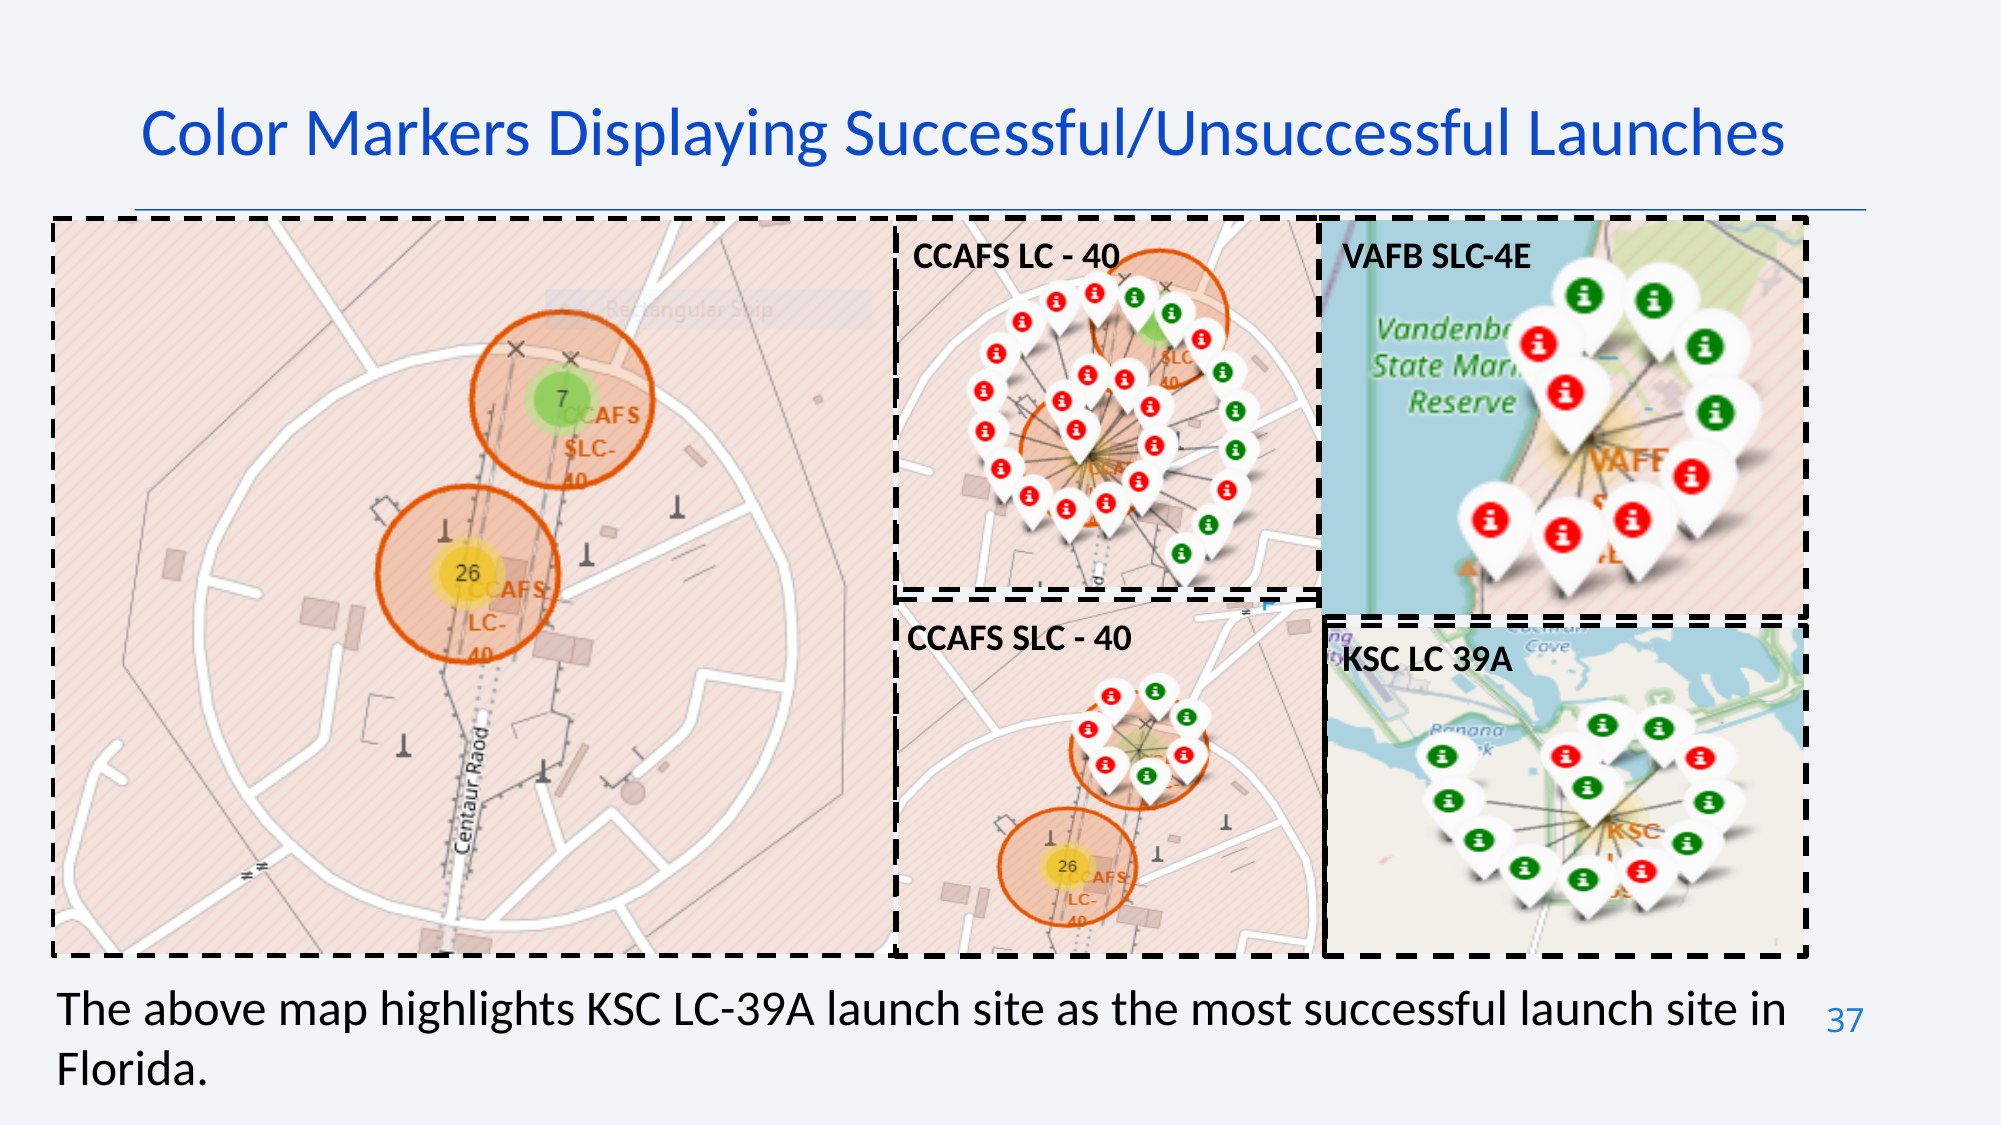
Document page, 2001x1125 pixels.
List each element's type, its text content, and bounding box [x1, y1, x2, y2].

text_box CCAFS SLC - 40 [893, 605, 898, 666]
text_box The above map highlights KSC LC-39A launch site as the most successful launch site in Florida. [41, 968, 1822, 1104]
slide_number 37 [1822, 988, 1880, 1055]
picture [0, 0, 2001, 1125]
text_box Color Markers Displaying Successful/Unsuccessful Launches [126, 88, 1852, 179]
